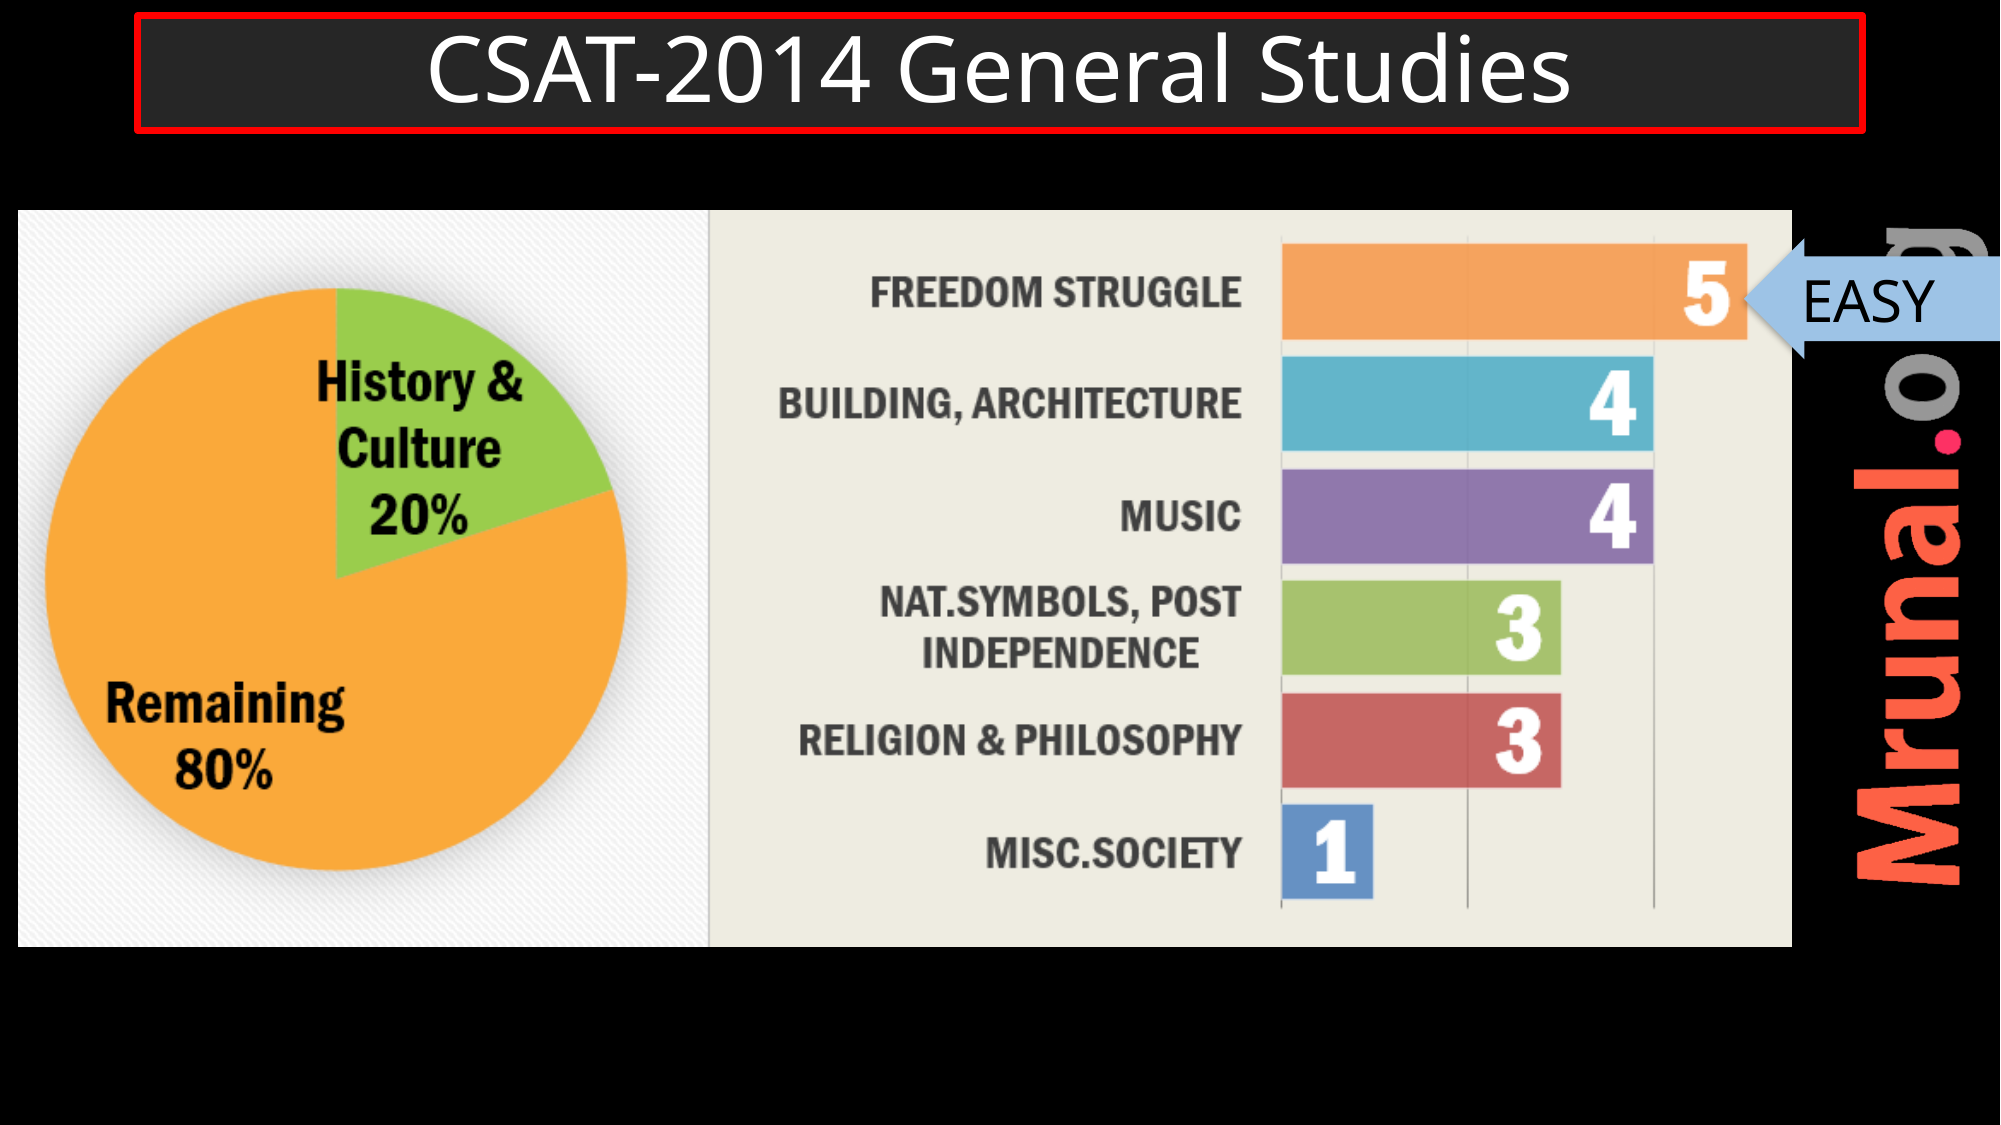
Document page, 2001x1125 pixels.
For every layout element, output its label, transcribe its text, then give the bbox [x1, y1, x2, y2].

picture [1832, 342, 2000, 894]
picture [1832, 223, 2000, 256]
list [18, 209, 1792, 947]
title CSAT-2014 General Studies [134, 12, 1866, 134]
text_box EASY [1799, 238, 2000, 360]
